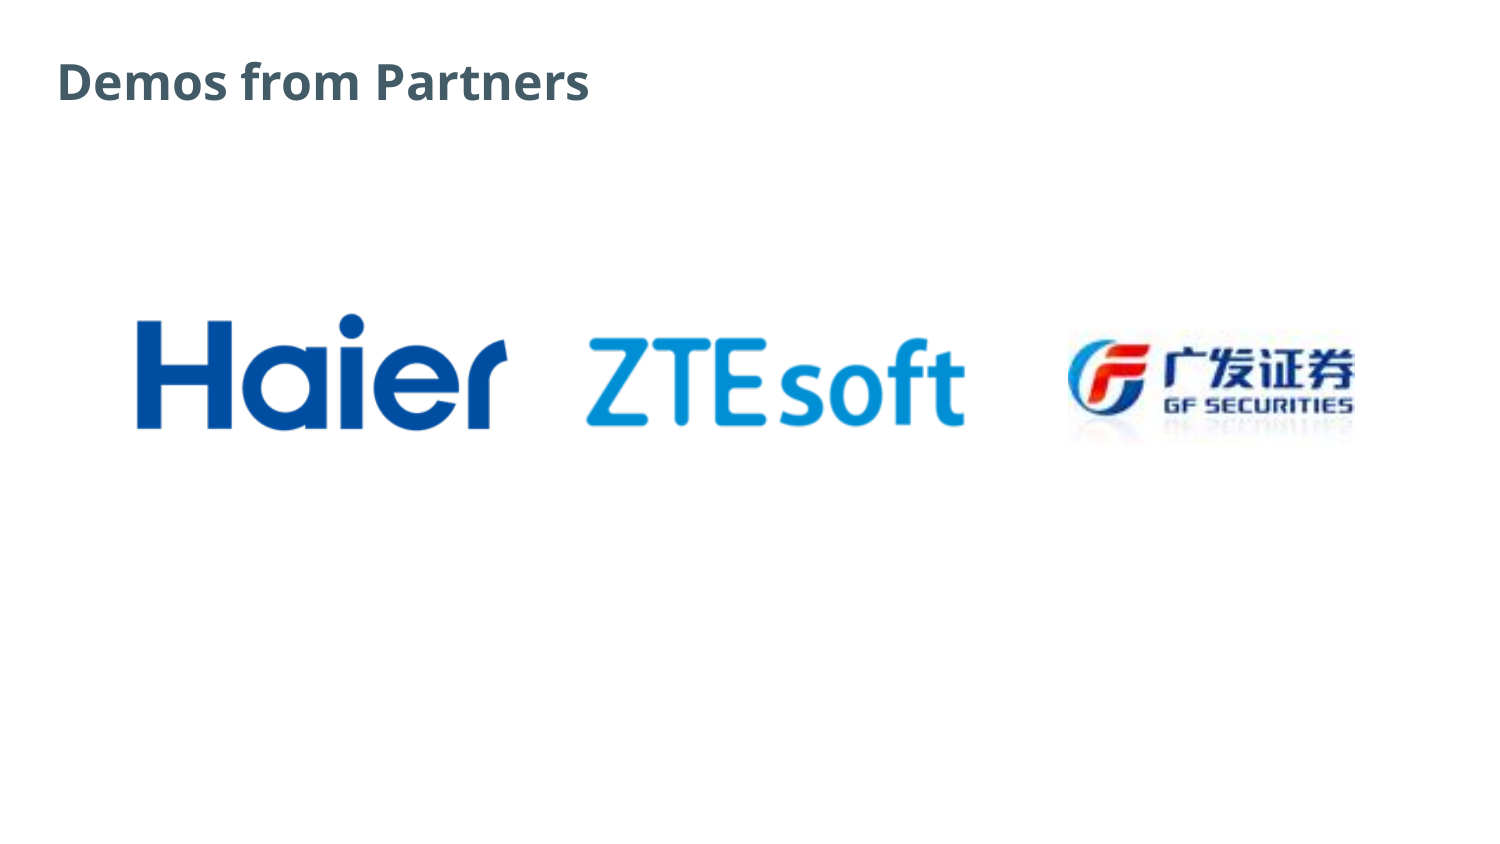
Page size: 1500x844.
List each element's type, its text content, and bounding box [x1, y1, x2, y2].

picture [582, 330, 973, 434]
title Demos from Partners [51, 44, 1404, 148]
picture [1067, 293, 1355, 471]
picture [126, 298, 518, 441]
